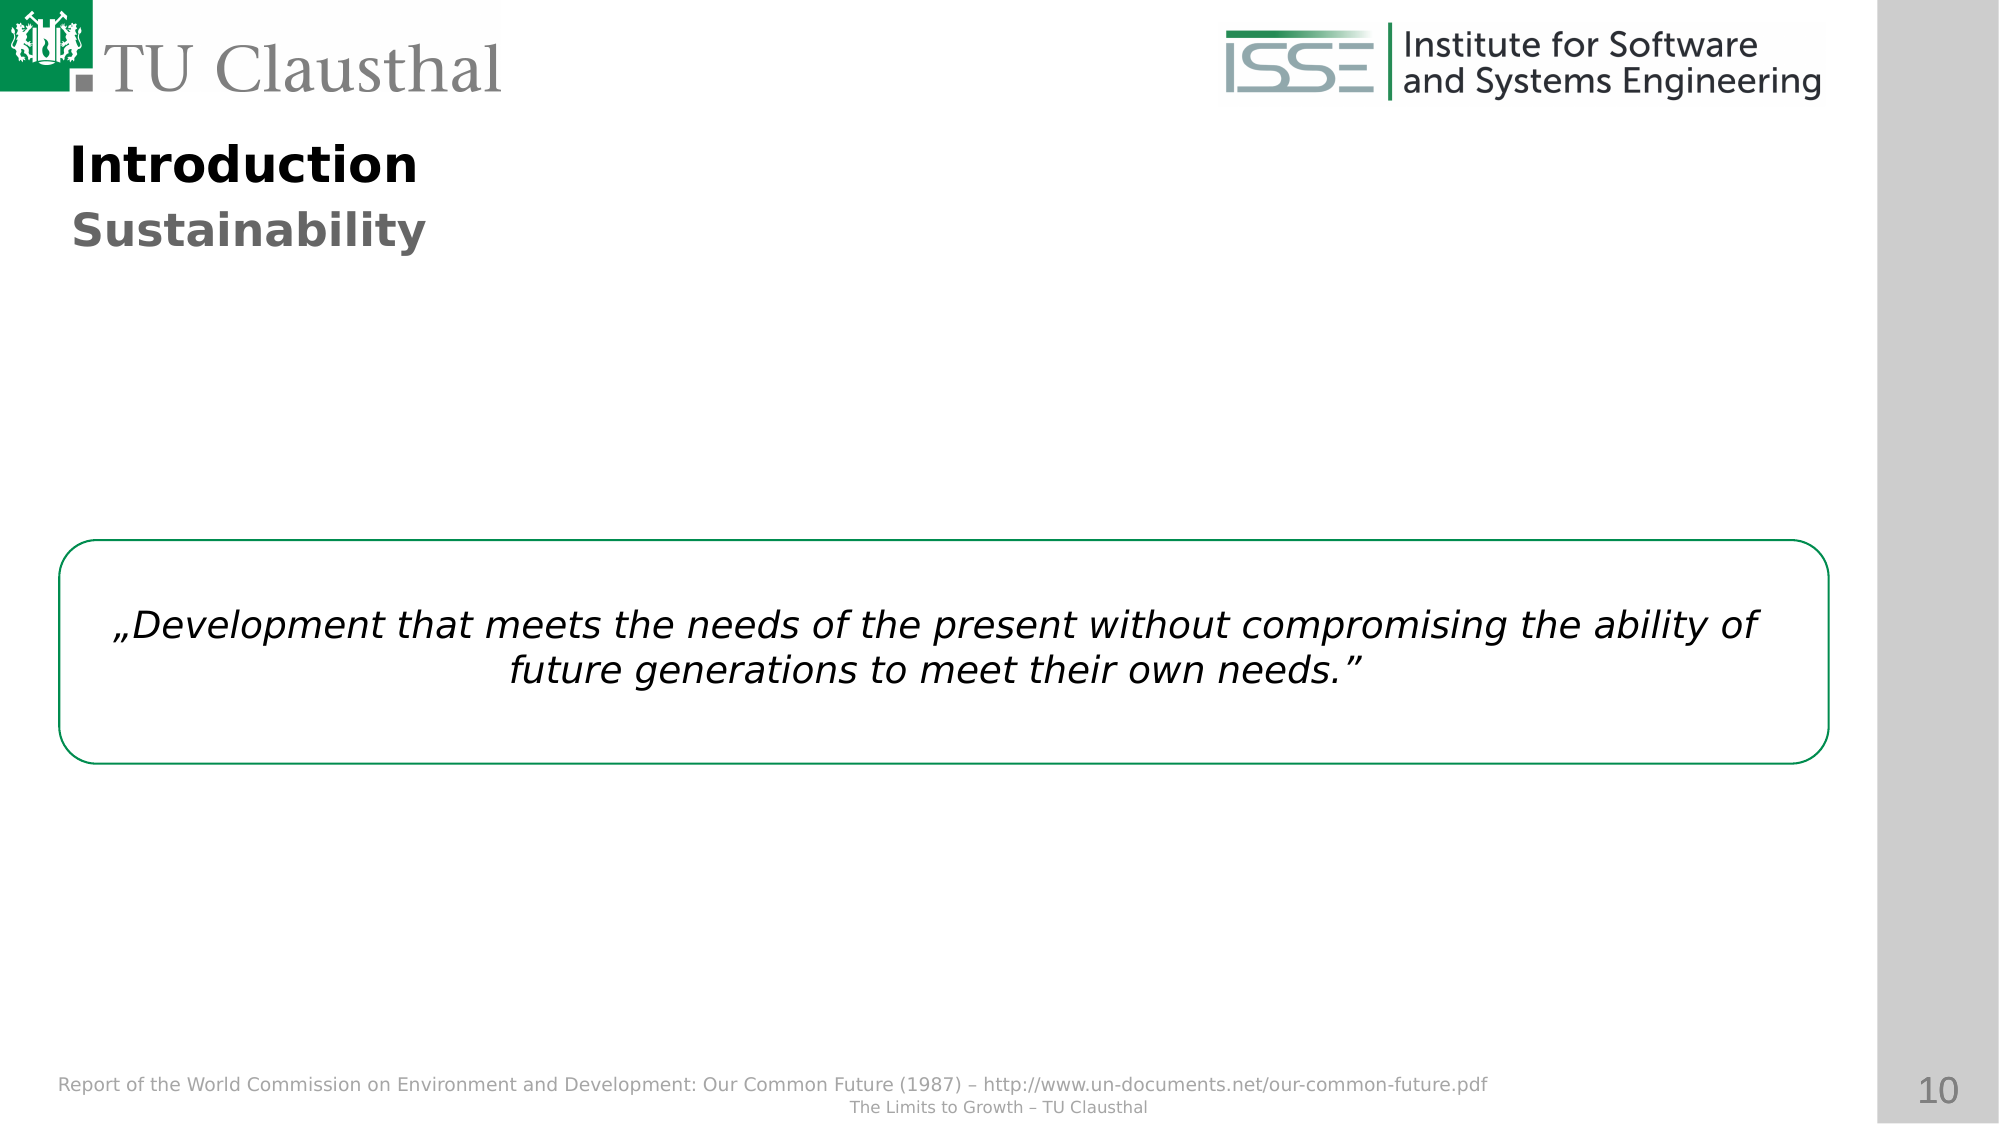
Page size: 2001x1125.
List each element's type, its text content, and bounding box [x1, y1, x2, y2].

picture [0, 0, 501, 92]
text_box [58, 539, 1830, 765]
text_box Sustainability [70, 188, 1769, 269]
text_box Report of the World Commission on Environment and Development: Our Common Future (1987) – http://www.un-documents.net/our-common-future.pdf [43, 1065, 1814, 1103]
picture [1218, 22, 1826, 107]
text_box „Development that meets the needs of the present without compromising the ability of future generations to meet their own needs.” [55, 208, 1817, 1033]
text_box Introduction [55, 125, 1817, 206]
